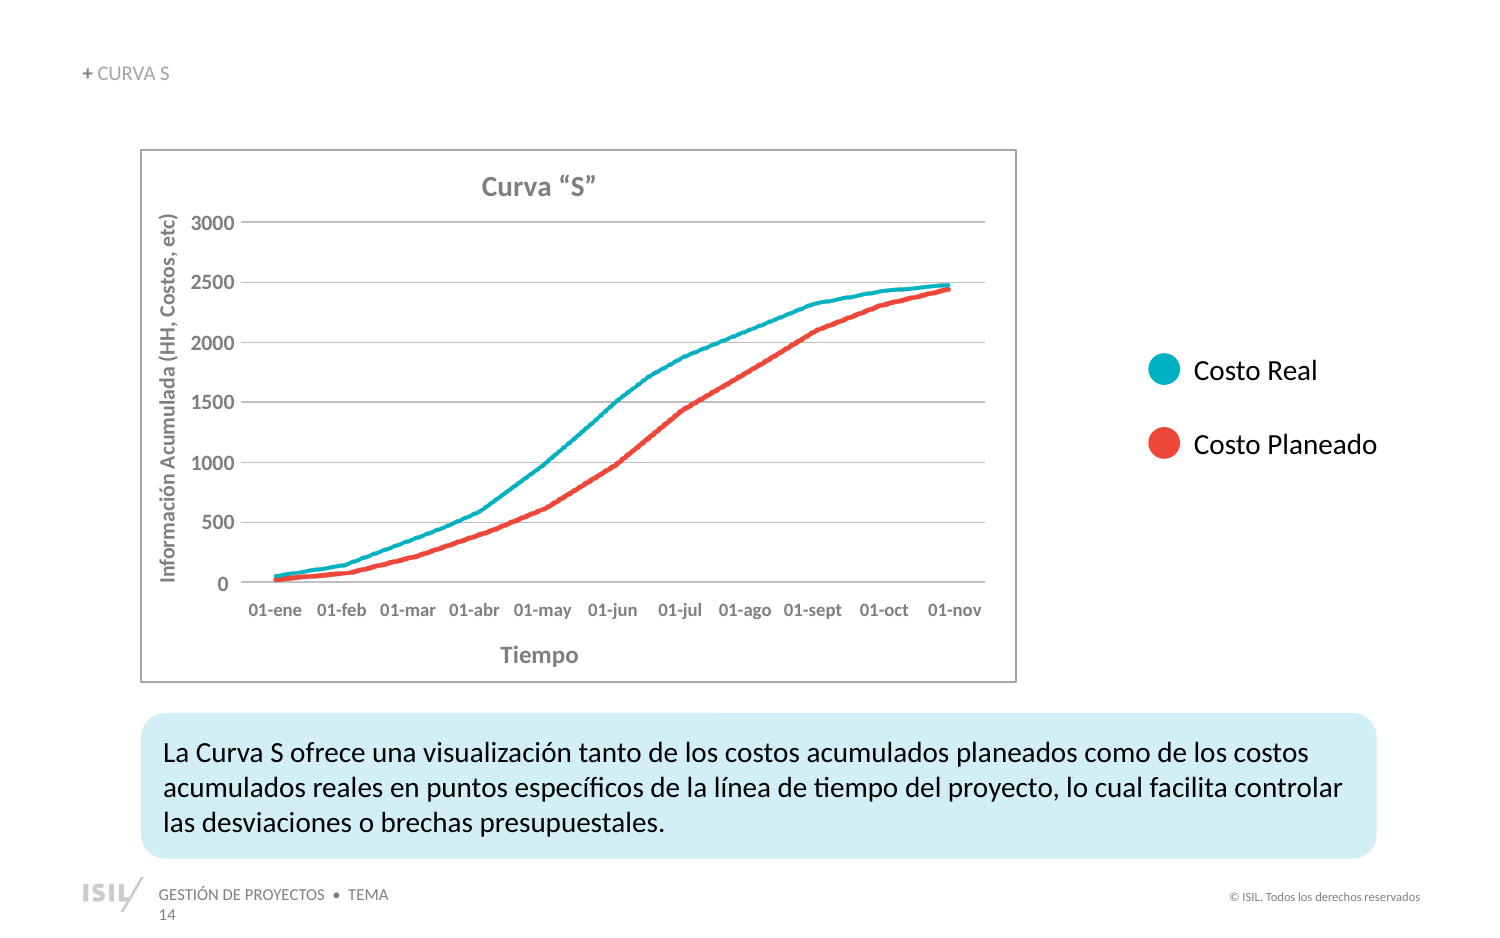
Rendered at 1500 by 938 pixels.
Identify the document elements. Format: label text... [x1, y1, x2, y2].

text_box [1148, 353, 1181, 385]
text_box [141, 149, 1016, 682]
text_box Costo Real [1193, 351, 1391, 387]
picture [217, 255, 966, 597]
text_box [1148, 427, 1181, 459]
text_box La Curva S ofrece una visualización tanto de los costos acumulados planeados como de los costos acumulados reales en puntos específicos de la línea de tiempo del proyecto, lo cual facilita controlar las desviaciones o brechas presupuestales. [141, 712, 1377, 859]
text_box + CURVA S [82, 61, 668, 85]
text_box Costo Planeado [1193, 425, 1416, 461]
